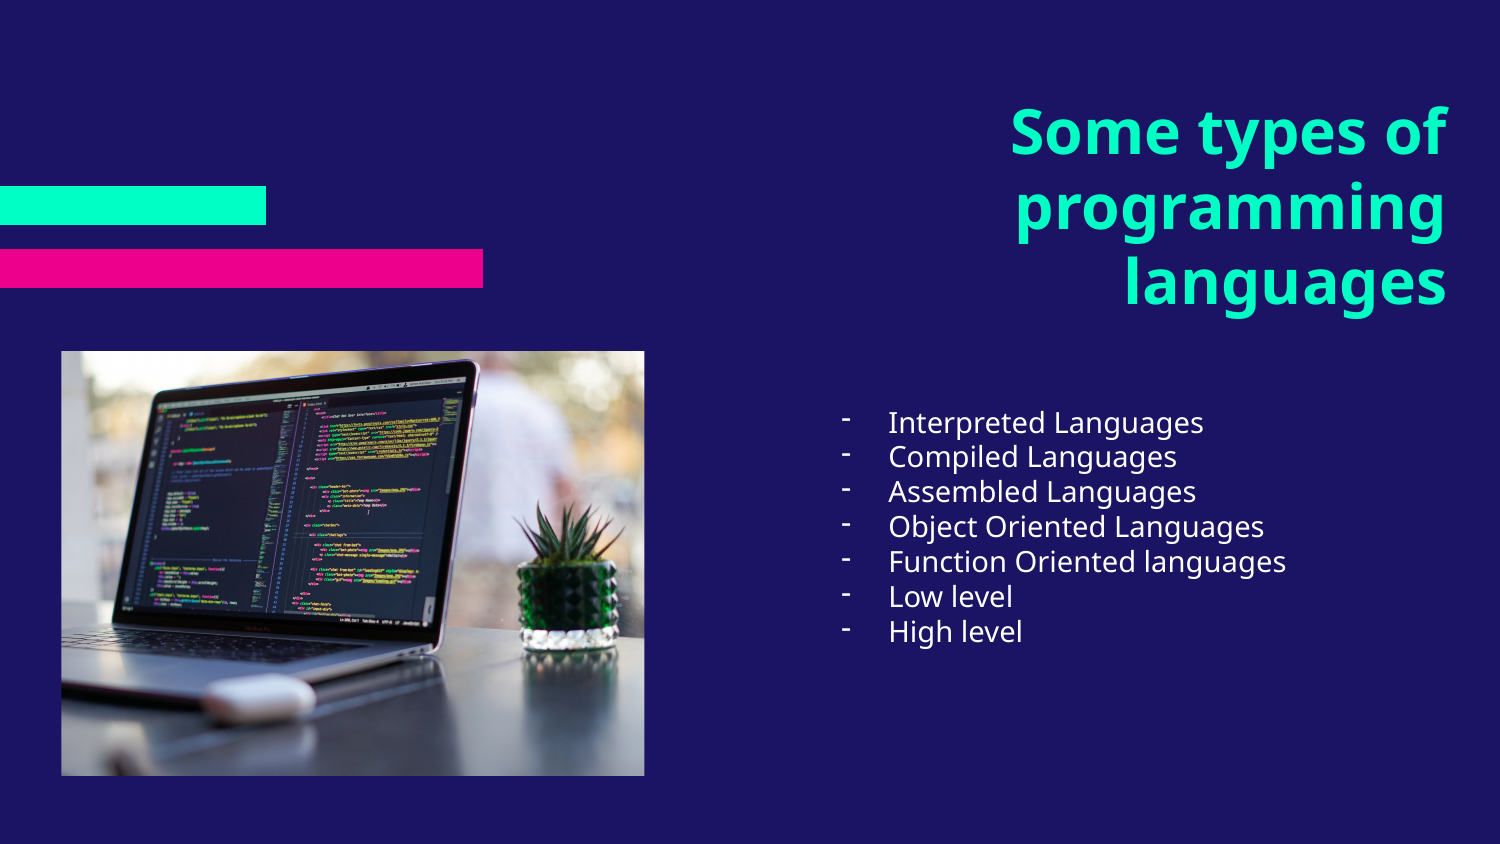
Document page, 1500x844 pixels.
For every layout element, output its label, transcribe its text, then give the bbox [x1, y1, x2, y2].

list Interpreted Languages Compiled Languages Assembled Languages Object Oriented Languages Function Oriented languages Low level High level [826, 388, 1463, 739]
text_box [0, 185, 266, 226]
picture [60, 351, 645, 776]
title Some types of programming languages [707, 77, 1463, 188]
